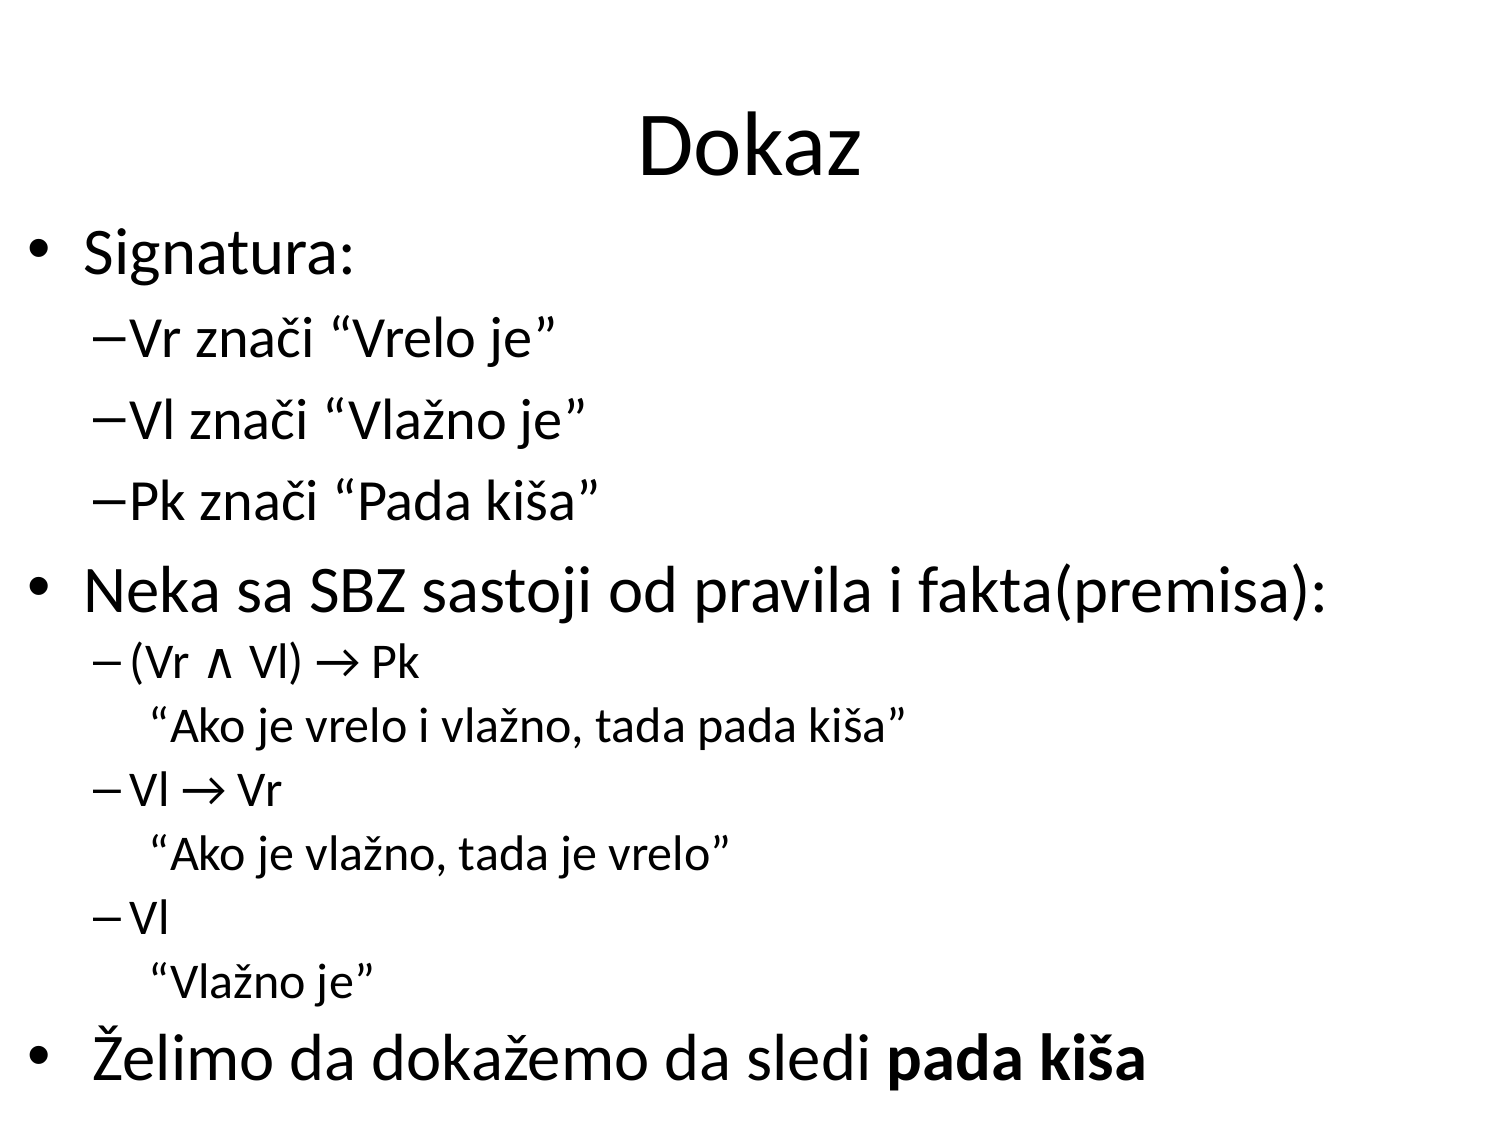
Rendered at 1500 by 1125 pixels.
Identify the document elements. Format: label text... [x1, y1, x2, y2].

title Dokaz [75, 45, 1425, 200]
list Signatura: Vr znači “Vrelo je” Vl znači “Vlažno je” Pk znači “Pada kiša” Neka sa SBZ sastoji od pravila i fakta(premisa): (Vr ∧ Vl) → Pk “Ako je vrelo i vlažno, tada pada kiša” Vl → Vr “Ako je vlažno, tada je vrelo” Vl “Vlažno je” Želimo da dokažemo da sledi pada kiša [12, 200, 1475, 1125]
